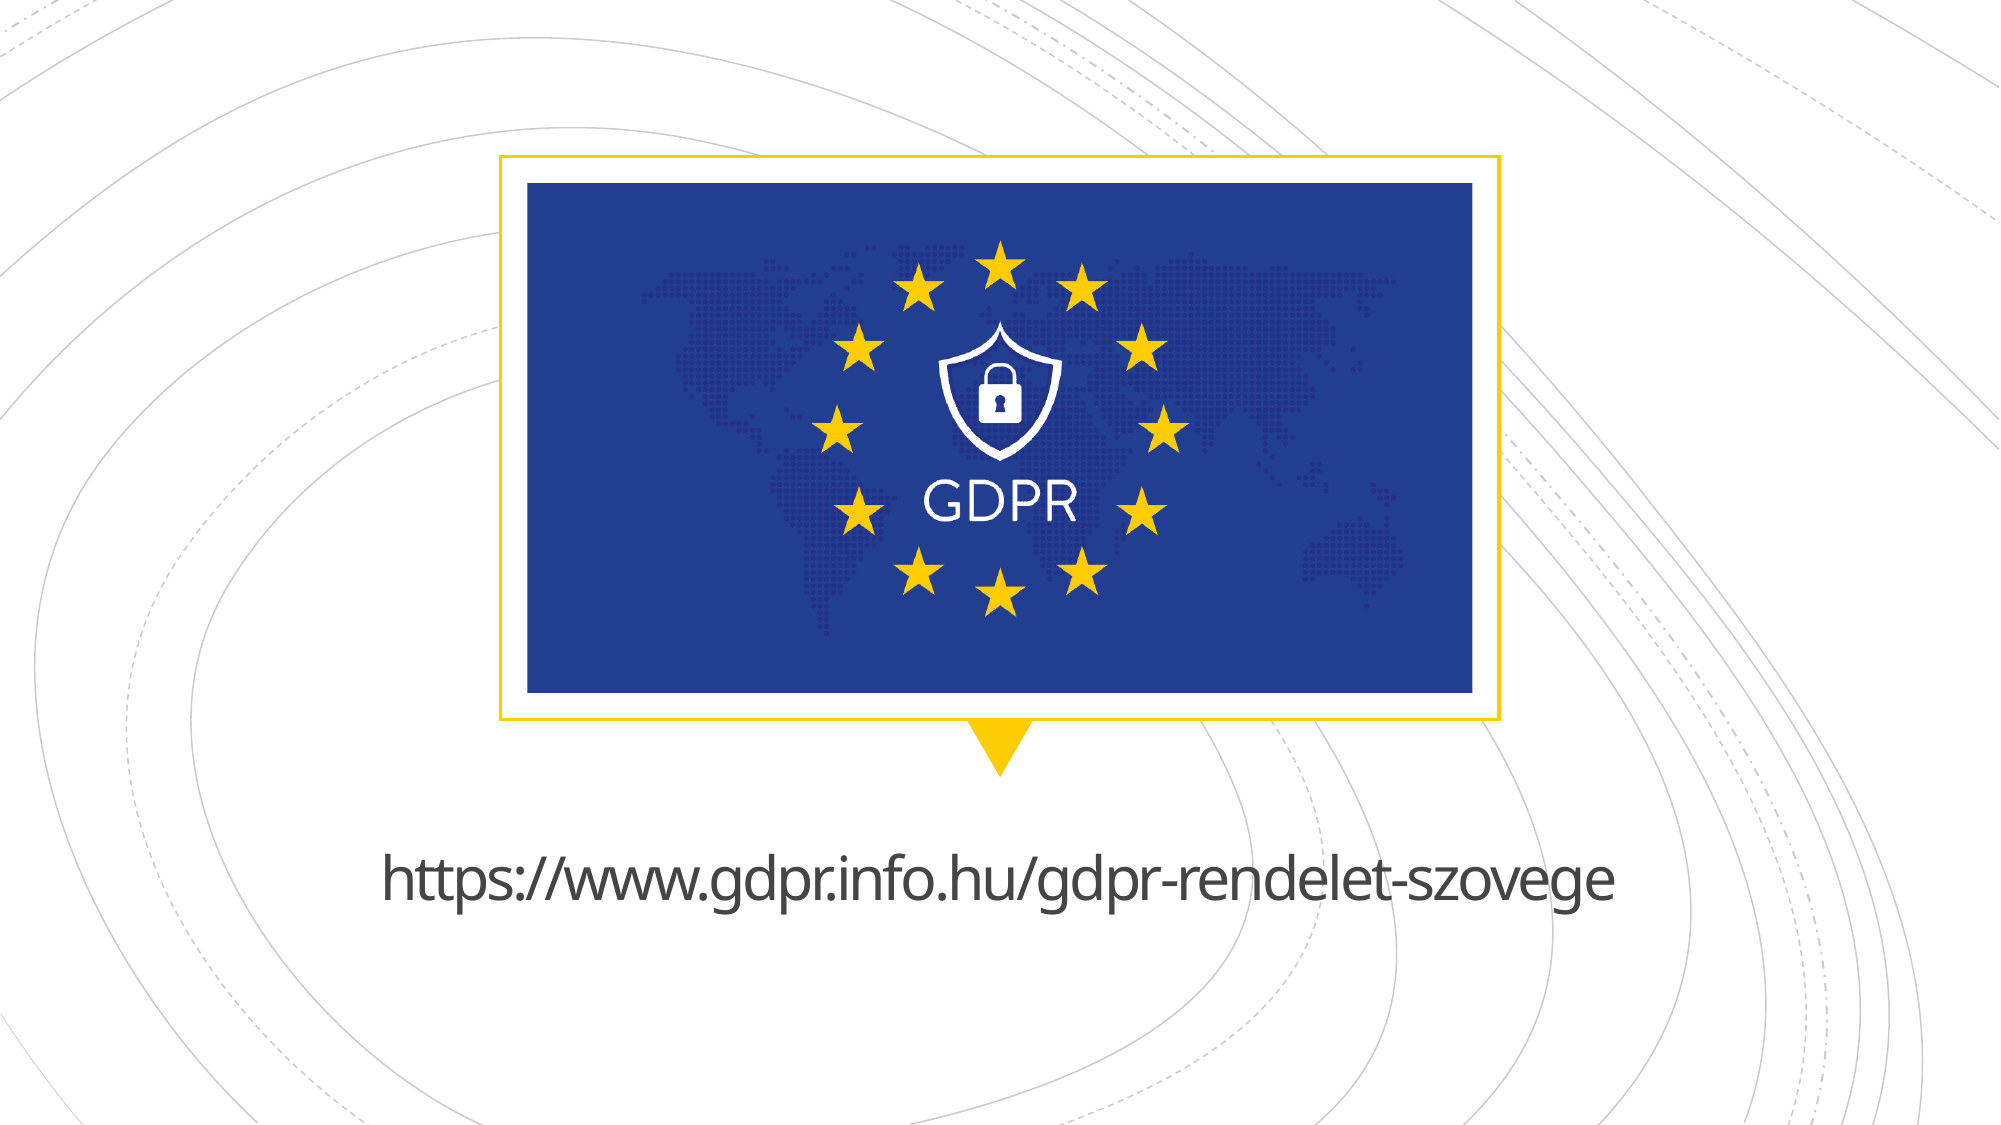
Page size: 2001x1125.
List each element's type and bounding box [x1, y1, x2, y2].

text_box [0, 0, 2000, 1125]
picture [527, 183, 1473, 693]
